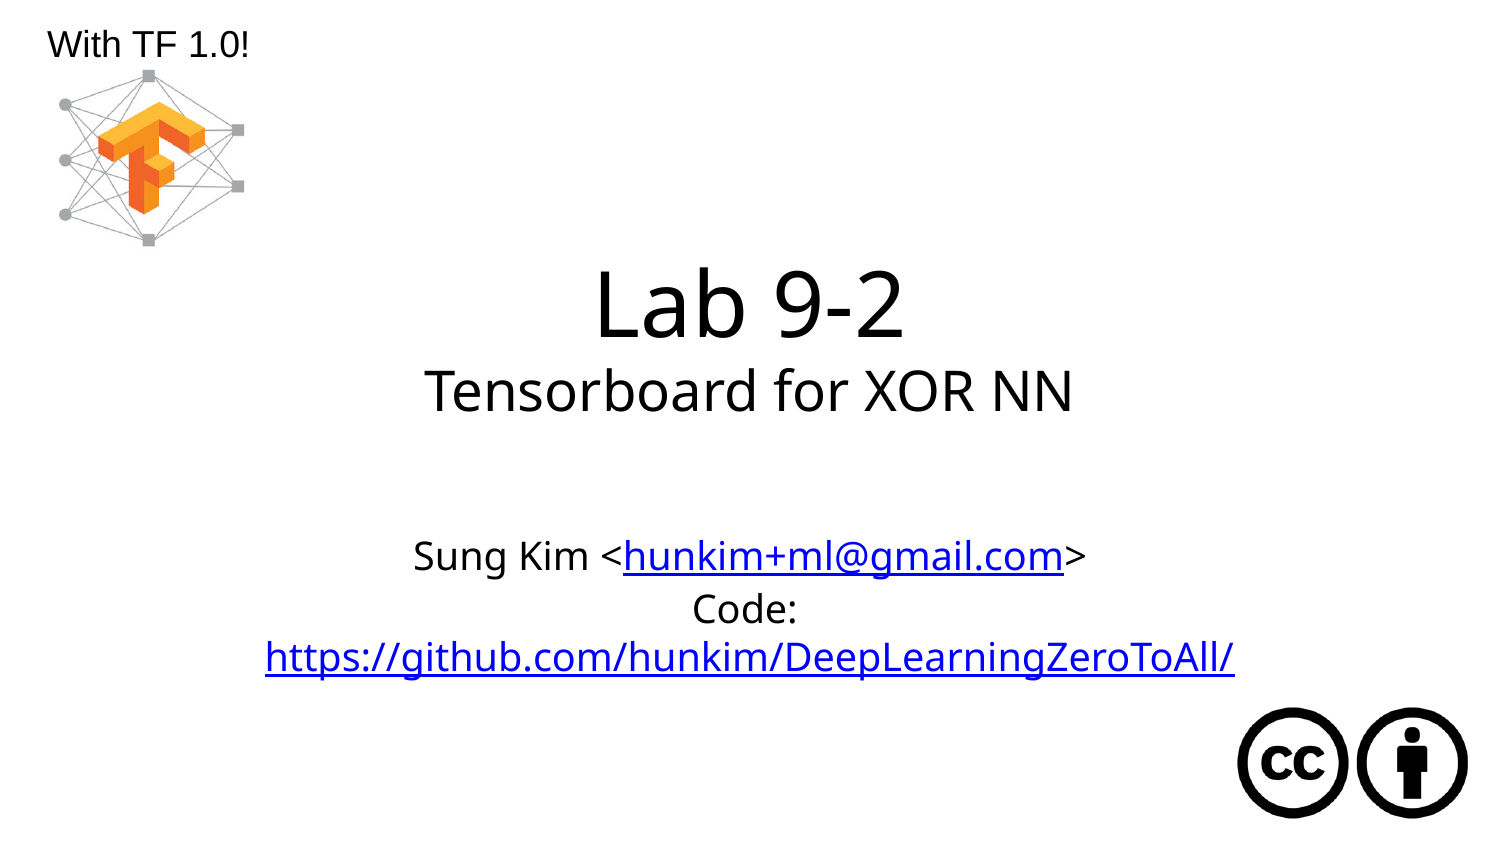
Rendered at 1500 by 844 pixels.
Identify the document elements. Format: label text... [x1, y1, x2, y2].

text_box Sung Kim <hunkim+ml@gmail.com> Code: https://github.com/hunkim/DeepLearningZeroToAll/ [209, 526, 1291, 624]
title Lab 9-2 Tensorboard for XOR NN [297, 141, 1203, 428]
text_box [0, 14, 361, 276]
picture [1237, 698, 1473, 827]
